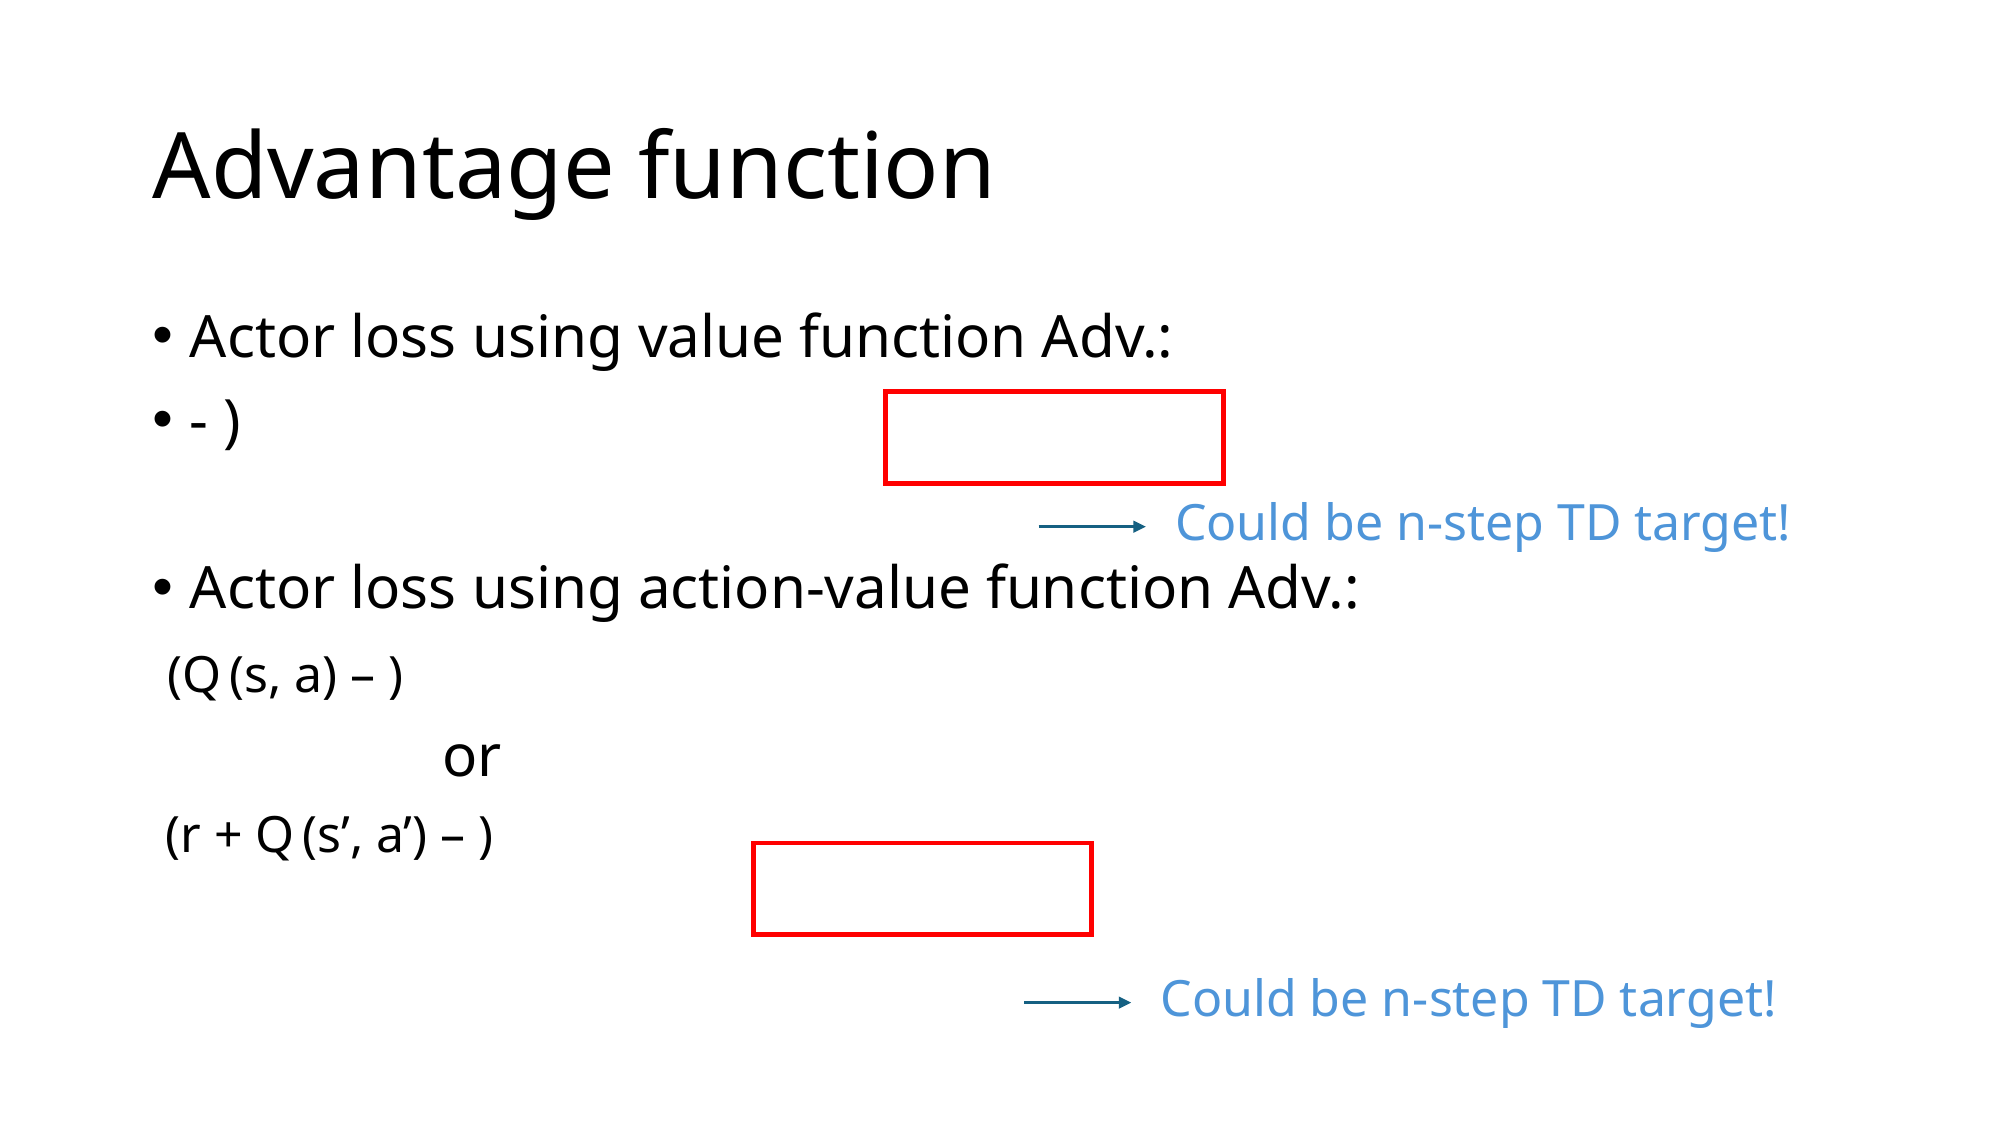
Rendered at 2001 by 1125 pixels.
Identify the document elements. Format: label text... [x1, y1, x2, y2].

title Advantage function [137, 59, 1863, 278]
text_box [884, 390, 1225, 485]
text_box [752, 841, 1093, 936]
text_box Could be n-step TD target! [1160, 483, 1863, 558]
text_box Could be n-step TD target! [1145, 959, 1848, 1034]
